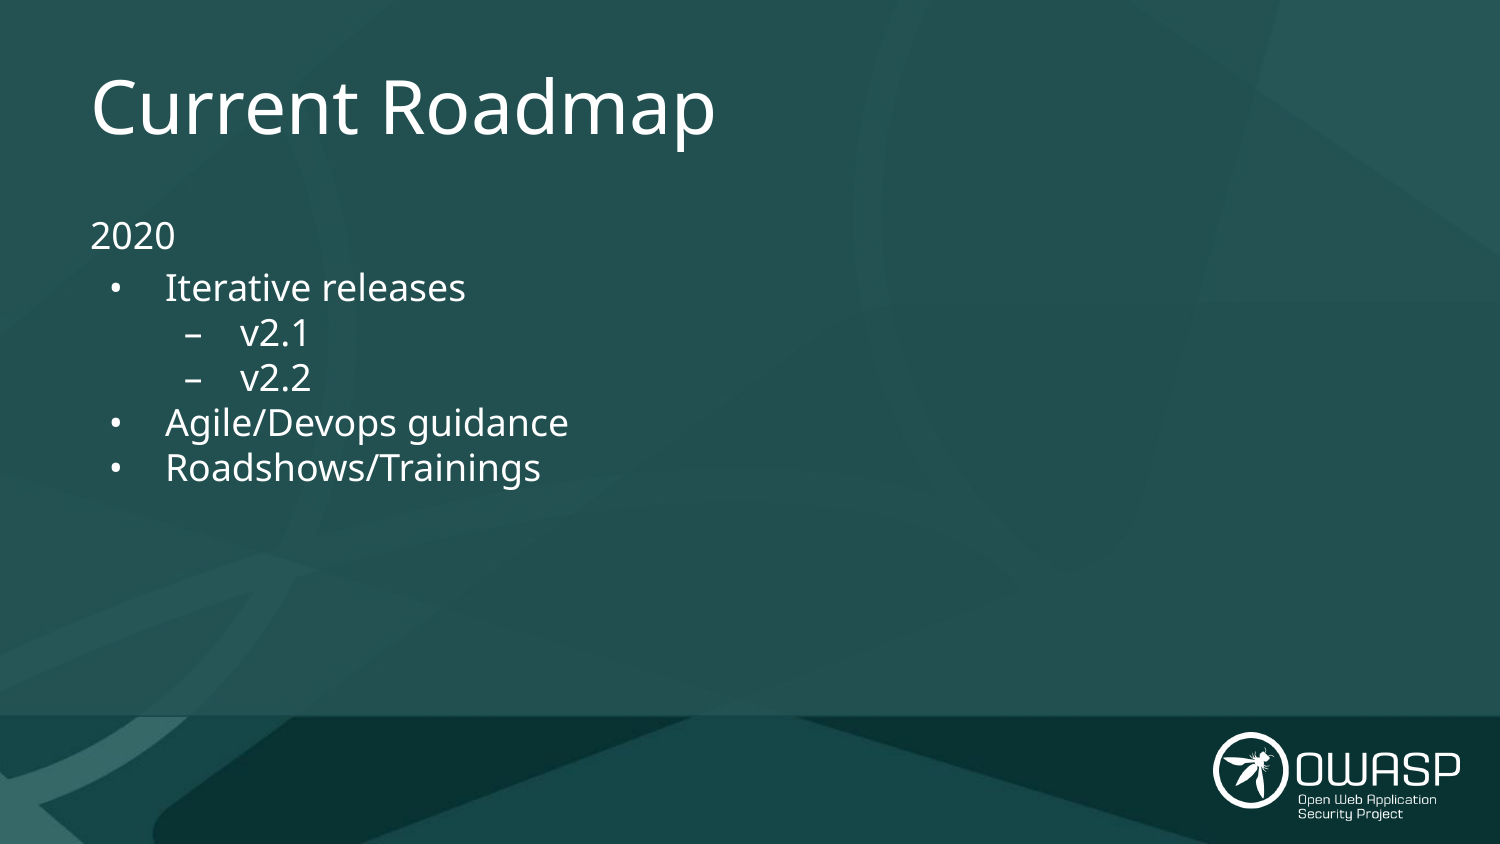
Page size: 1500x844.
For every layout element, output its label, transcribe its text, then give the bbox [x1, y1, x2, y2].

picture [0, 717, 1500, 844]
list 2020 Iterative releases v2.1 v2.2 Agile/Devops guidance Roadshows/Trainings [75, 196, 1425, 705]
title Current Roadmap [75, 33, 1425, 175]
